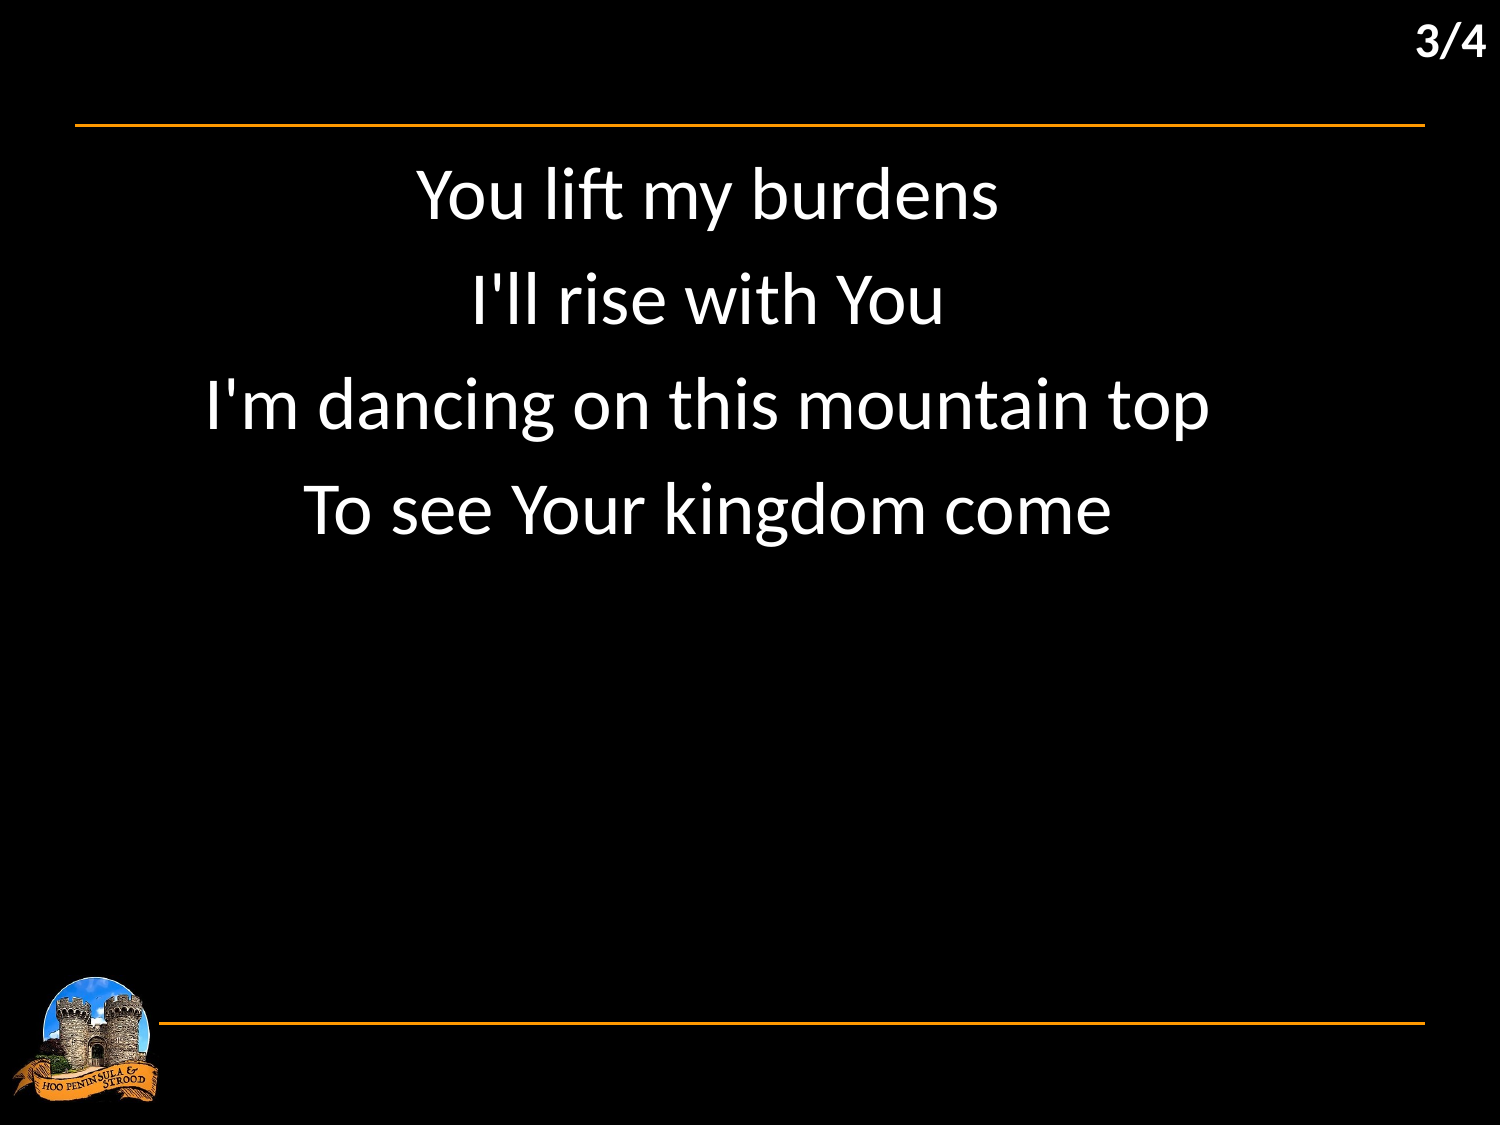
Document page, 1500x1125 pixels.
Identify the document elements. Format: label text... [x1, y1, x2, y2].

subtitle You lift my burdens I'll rise with You I'm dancing on this mountain top To see Your kingdom come [0, 137, 1436, 1125]
text_box 3/4 [1399, 0, 1500, 75]
